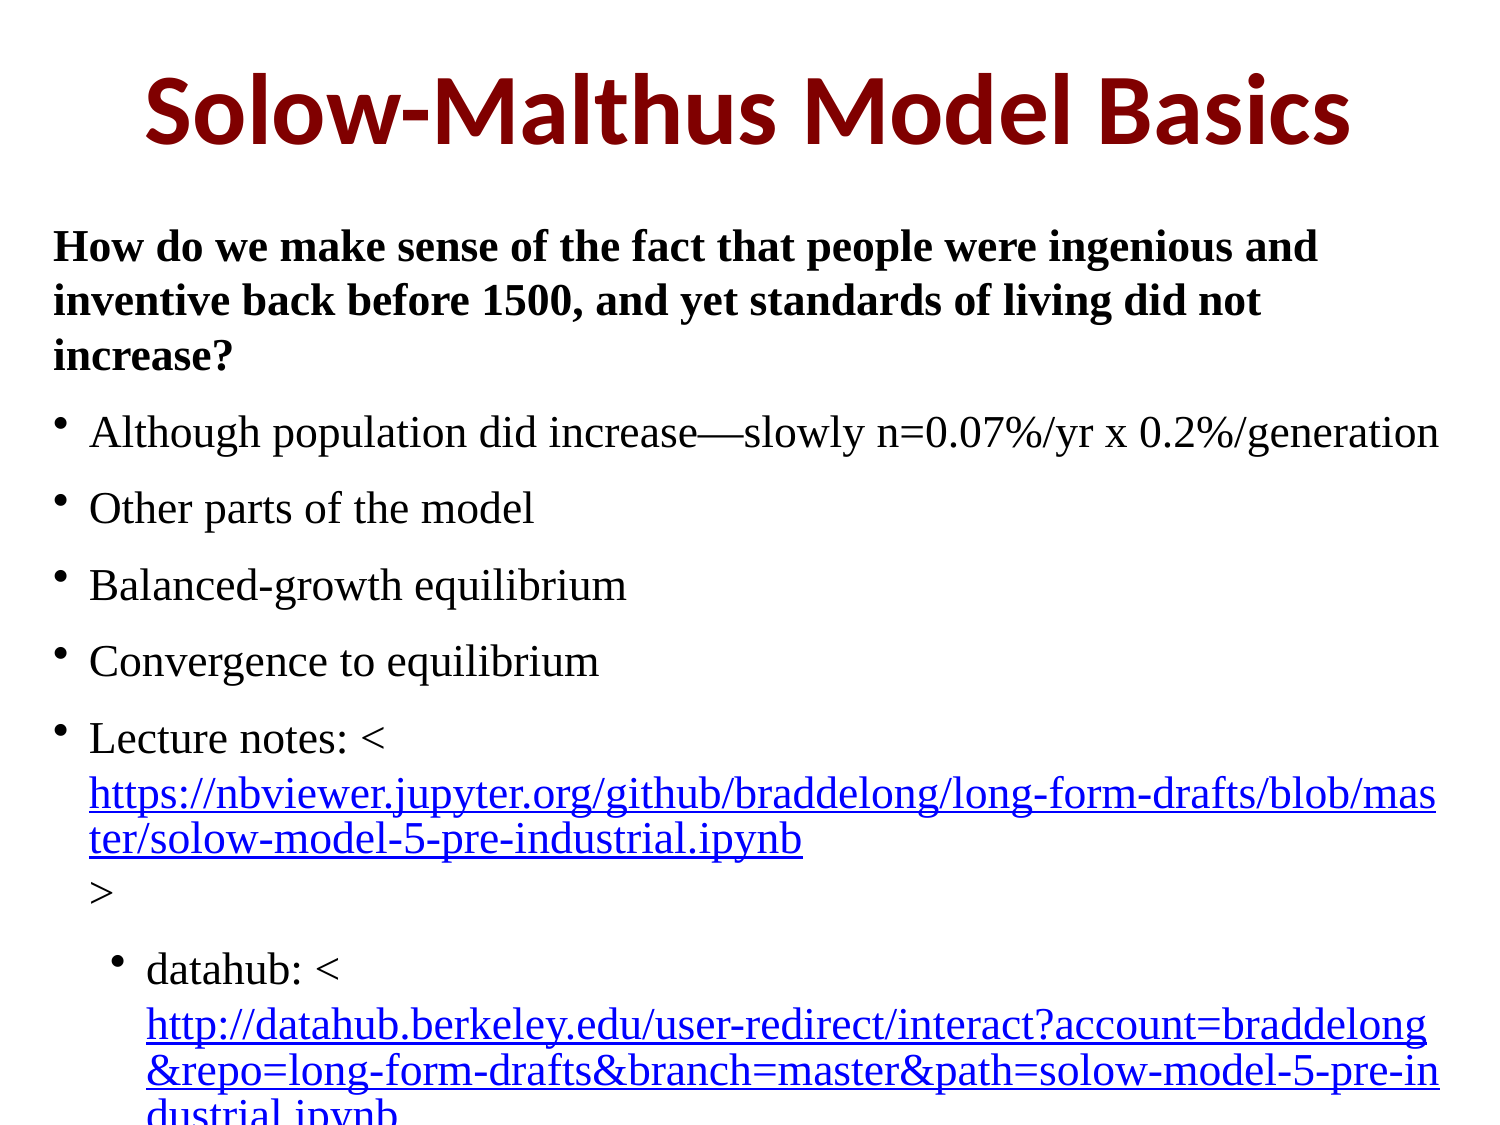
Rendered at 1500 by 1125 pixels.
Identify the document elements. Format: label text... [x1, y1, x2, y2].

list How do we make sense of the fact that people were ingenious and inventive back before 1500, and yet standards of living did not increase? Although population did increase—slowly n=0.07%/yr x 0.2%/generation Other parts of the model Balanced-growth equilibrium Convergence to equilibrium Lecture notes: <https://nbviewer.jupyter.org/github/braddelong/long-form-drafts/blob/master/solow-model-5-pre-industrial.ipynb> datahub: <http://datahub.berkeley.edu/user-redirect/interact?account=braddelong&repo=long-form-drafts&branch=master&path=solow-model-5-pre-industrial.ipynb> [44, 207, 1453, 1095]
title Solow-Malthus Model Basics [44, 0, 1453, 207]
